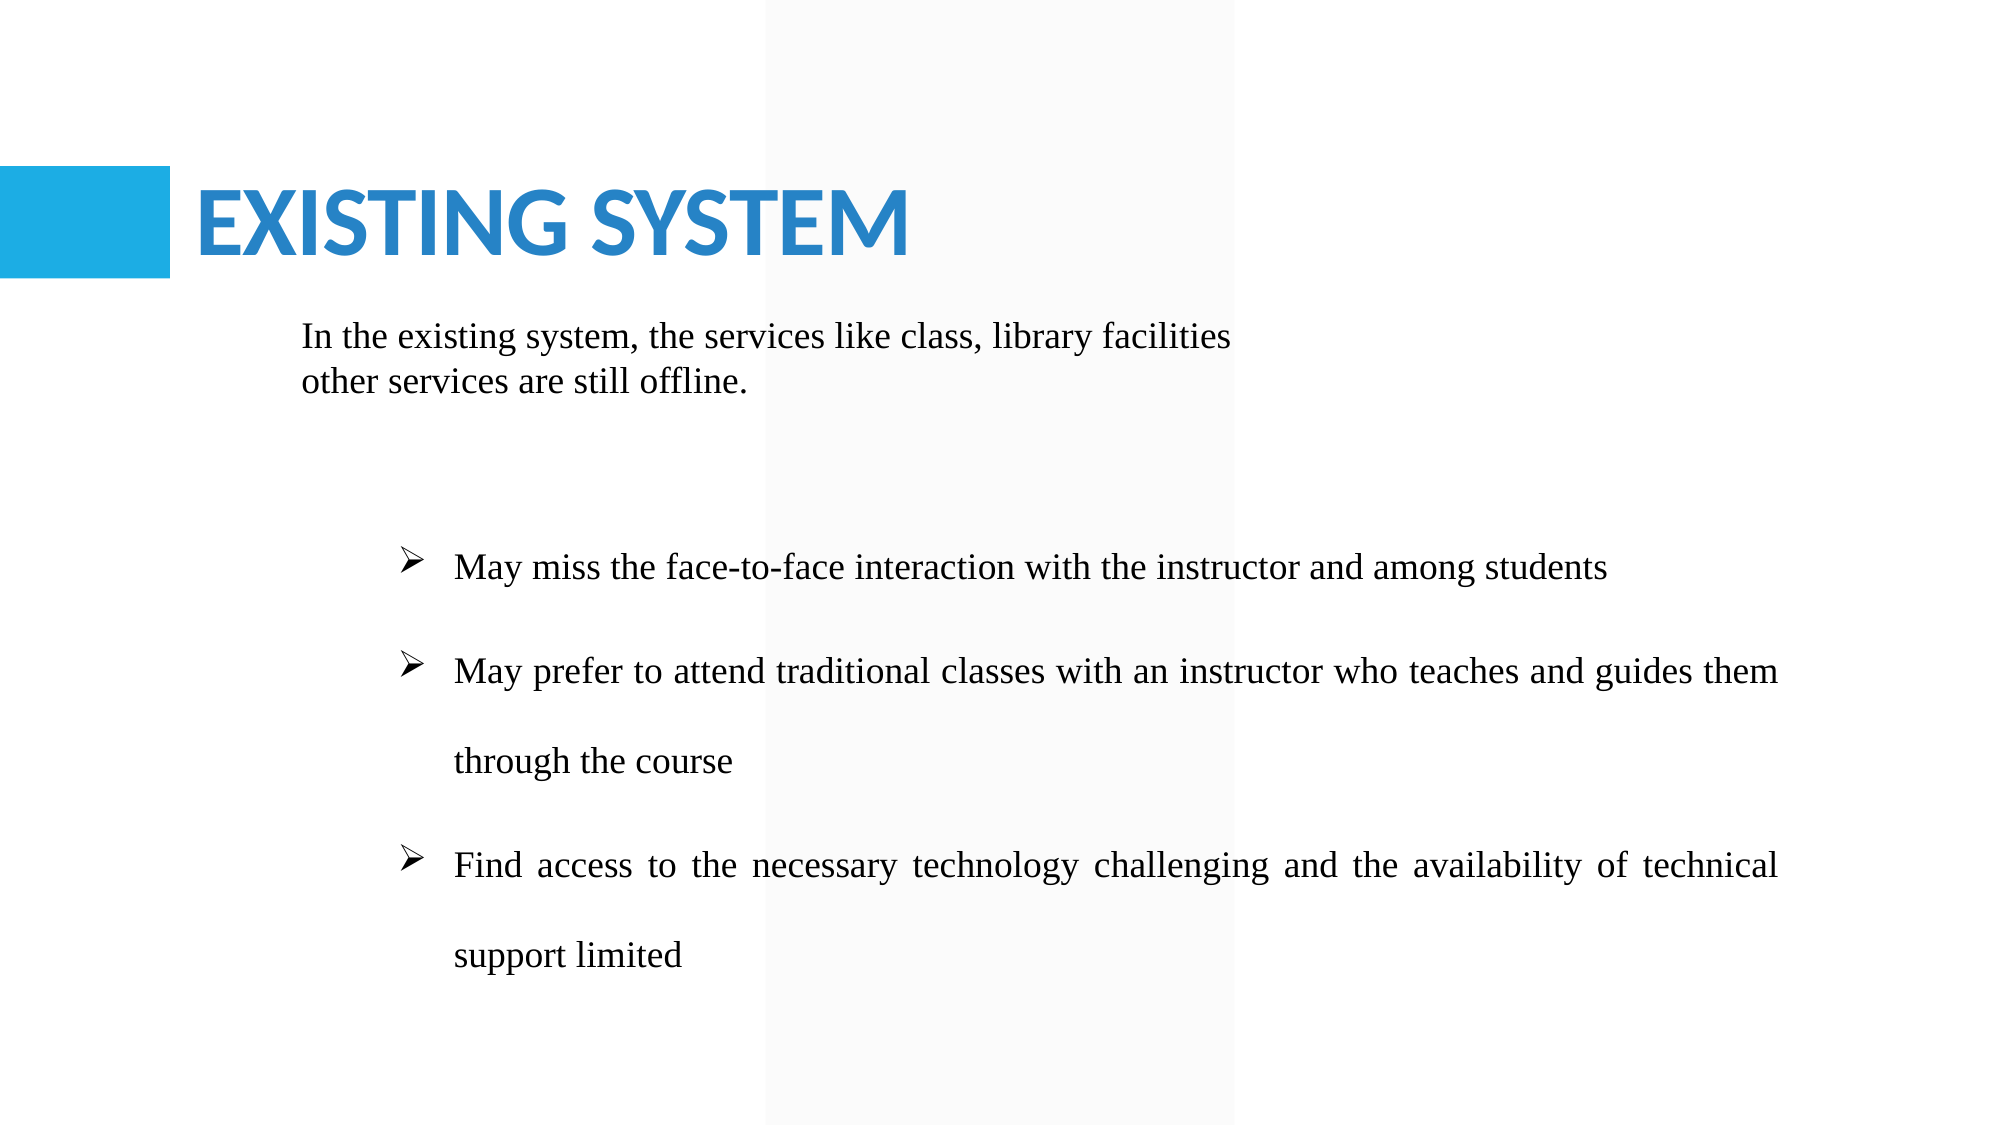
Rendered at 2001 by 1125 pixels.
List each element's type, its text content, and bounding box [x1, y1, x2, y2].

text_box In the existing system, the services like class, library facilities other services are still offline. [286, 303, 1287, 409]
title EXISTING SYSTEM [180, 47, 1830, 285]
text_box May miss the face-to-face interaction with the instructor and among students May prefer to attend traditional classes with an instructor who teaches and guides them through the course Find access to the necessary technology challenging and the availability of technical support limited [382, 489, 1796, 982]
